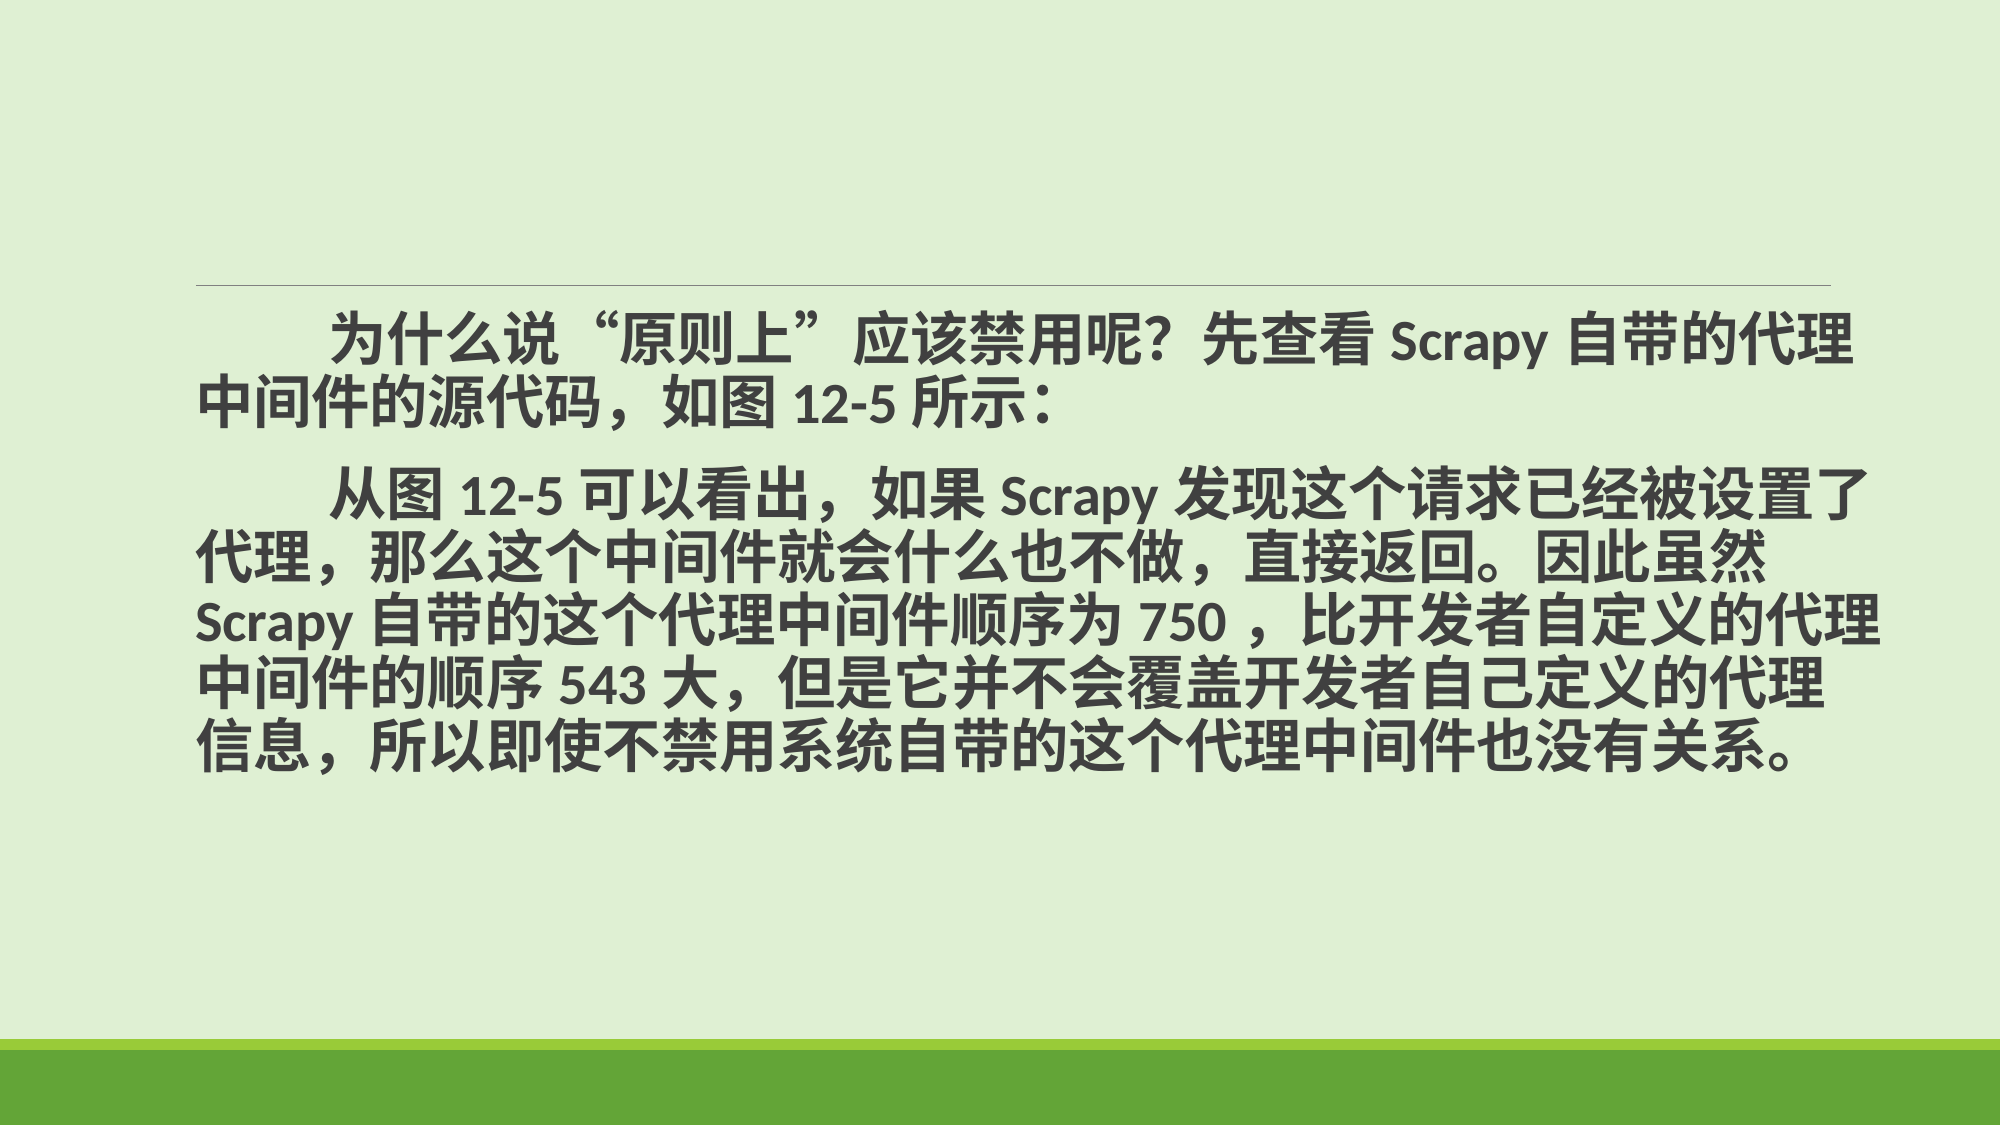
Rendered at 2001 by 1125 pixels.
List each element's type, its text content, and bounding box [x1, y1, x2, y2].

list 为什么说“原则上”应该禁用呢？先查看Scrapy自带的代理中间件的源代码，如图12-5所示： 从图12-5可以看出，如果Scrapy发现这个请求已经被设置了代理，那么这个中间件就会什么也不做，直接返回。因此虽然Scrapy自带的这个代理中间件顺序为750，比开发者自定义的代理中间件的顺序543大，但是它并不会覆盖开发者自己定义的代理信息，所以即使不禁用系统自带的这个代理中间件也没有关系。 [180, 302, 1885, 963]
